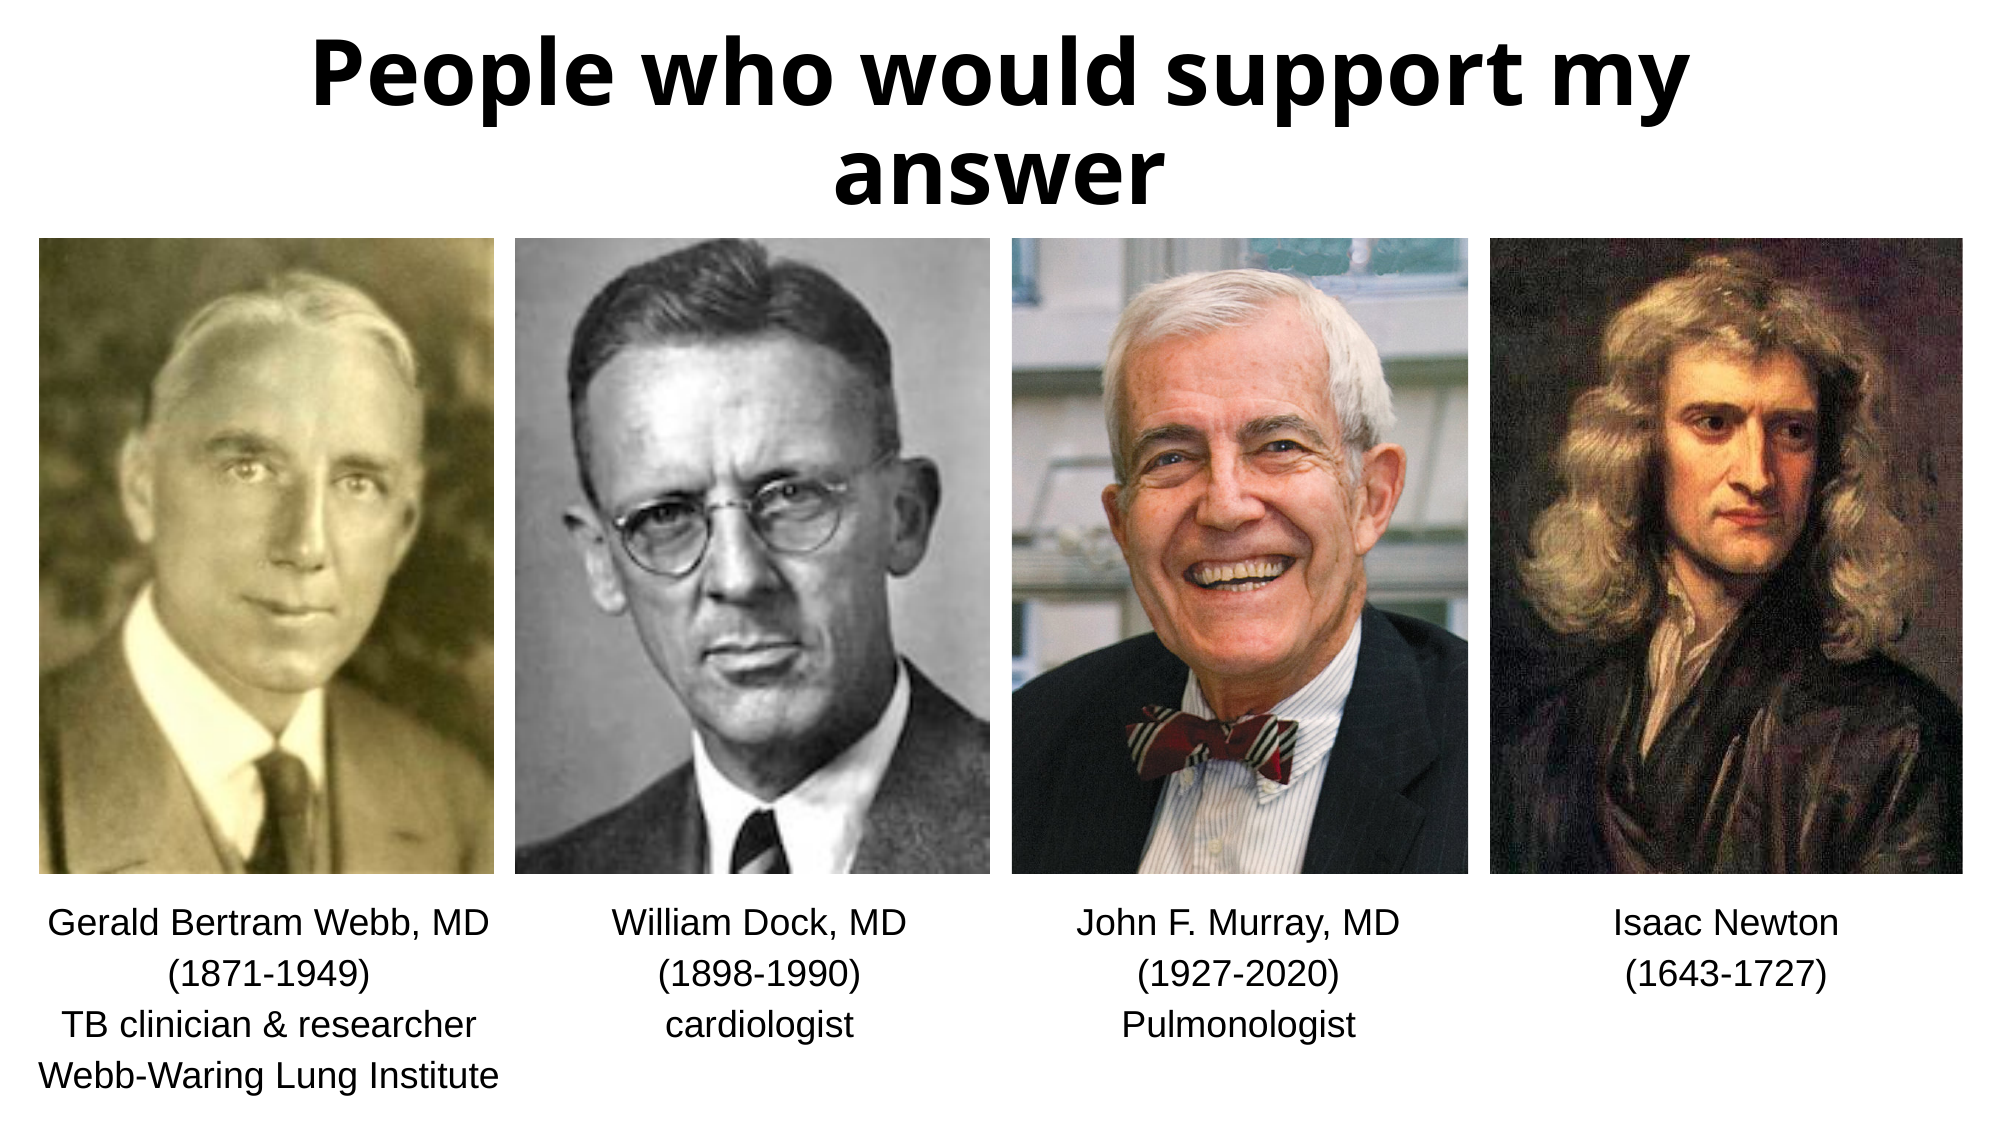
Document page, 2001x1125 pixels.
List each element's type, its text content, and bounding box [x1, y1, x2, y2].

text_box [1489, 237, 1964, 1002]
title People who would support my answer [137, 64, 1863, 187]
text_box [11, 237, 1469, 1108]
